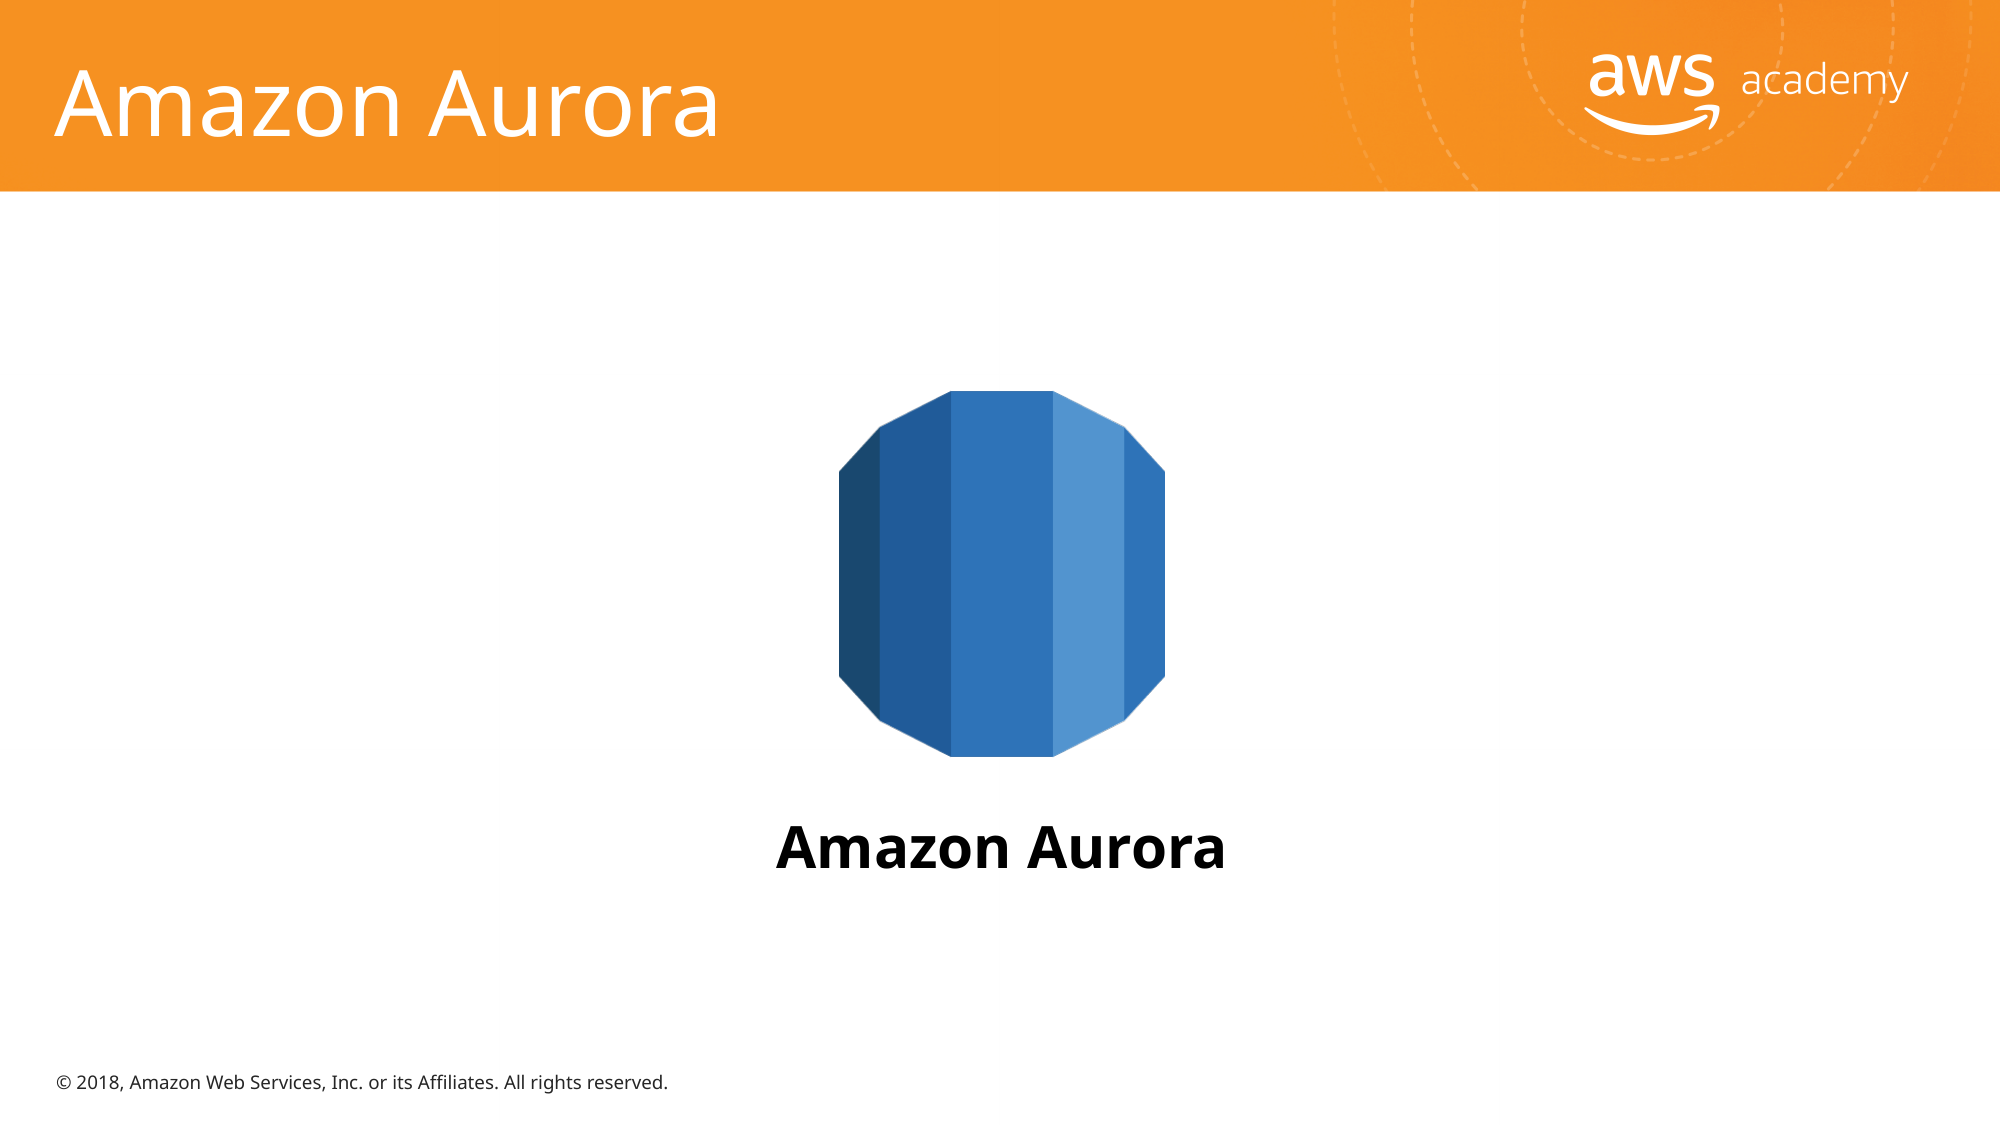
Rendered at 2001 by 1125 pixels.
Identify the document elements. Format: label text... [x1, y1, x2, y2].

title Amazon Aurora [39, 43, 1575, 172]
text_box Amazon Aurora [619, 810, 1385, 881]
picture [0, 0, 2000, 1125]
